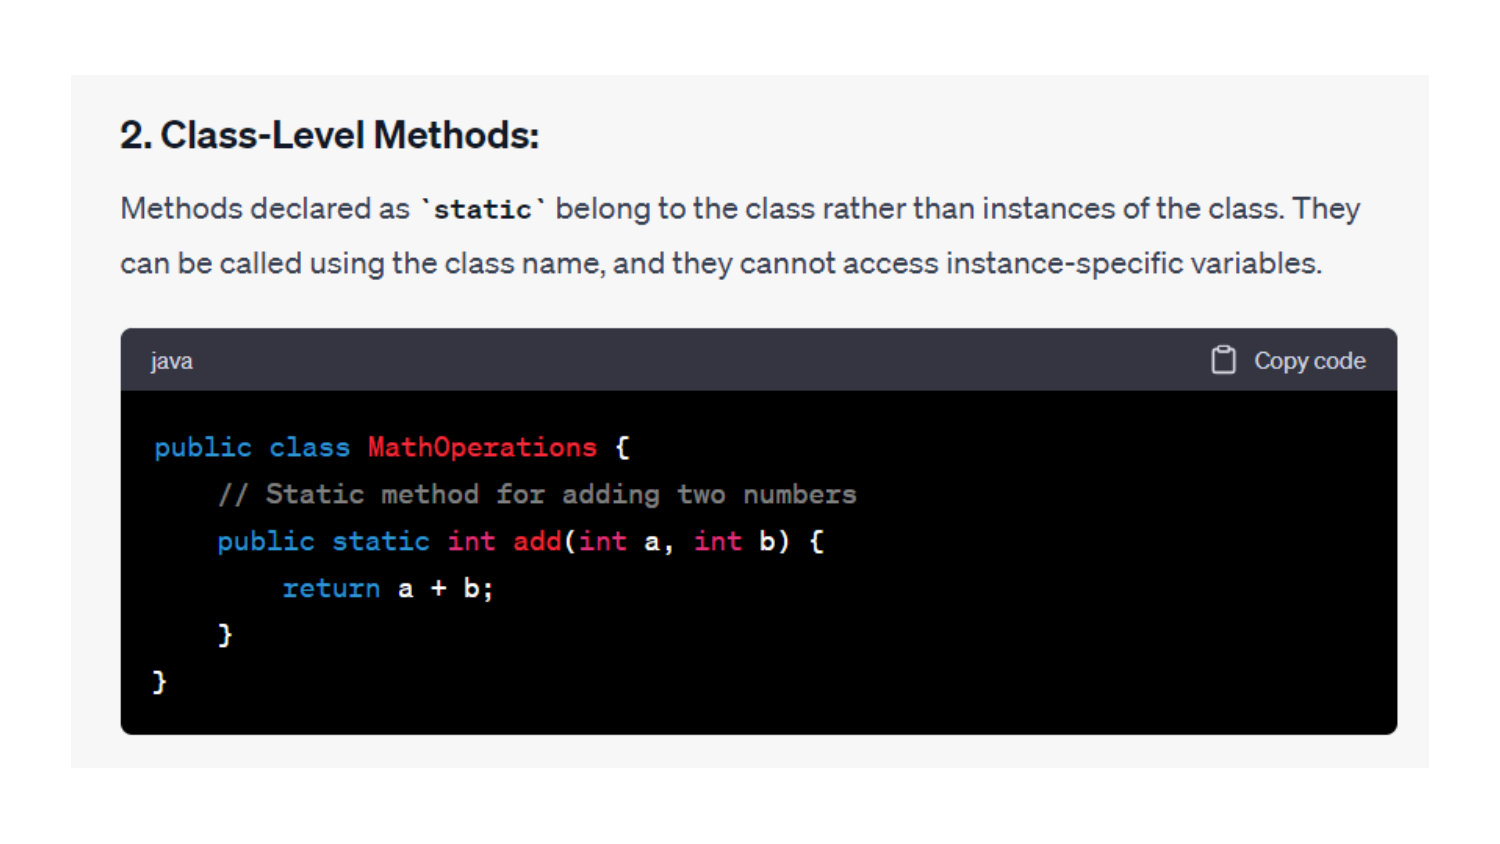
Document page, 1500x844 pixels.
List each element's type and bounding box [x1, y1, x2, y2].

picture [71, 75, 1429, 769]
